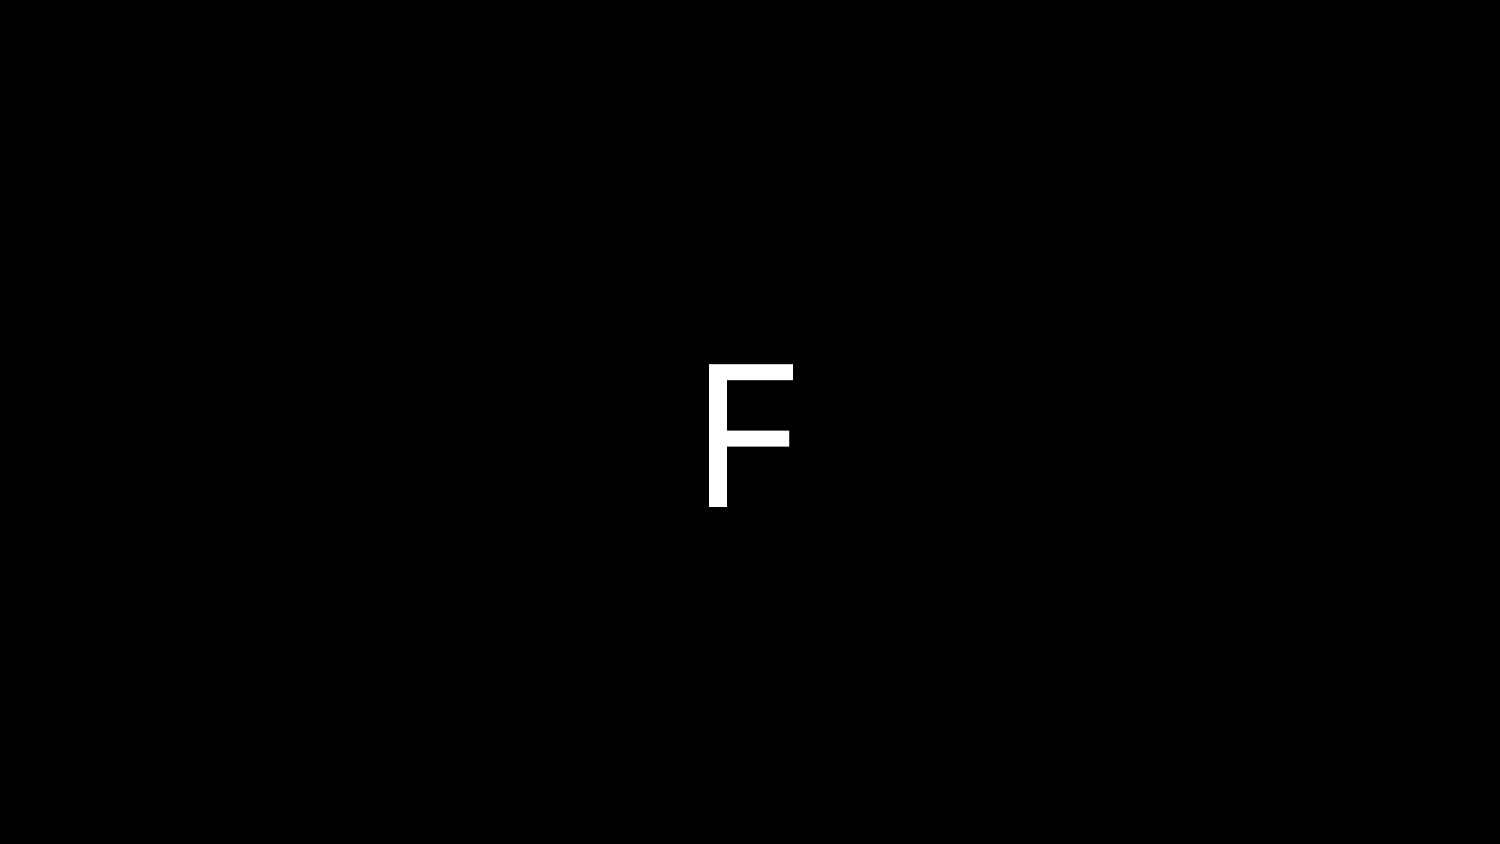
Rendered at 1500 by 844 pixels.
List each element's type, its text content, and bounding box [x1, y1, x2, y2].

text_box F [0, 292, 1500, 552]
